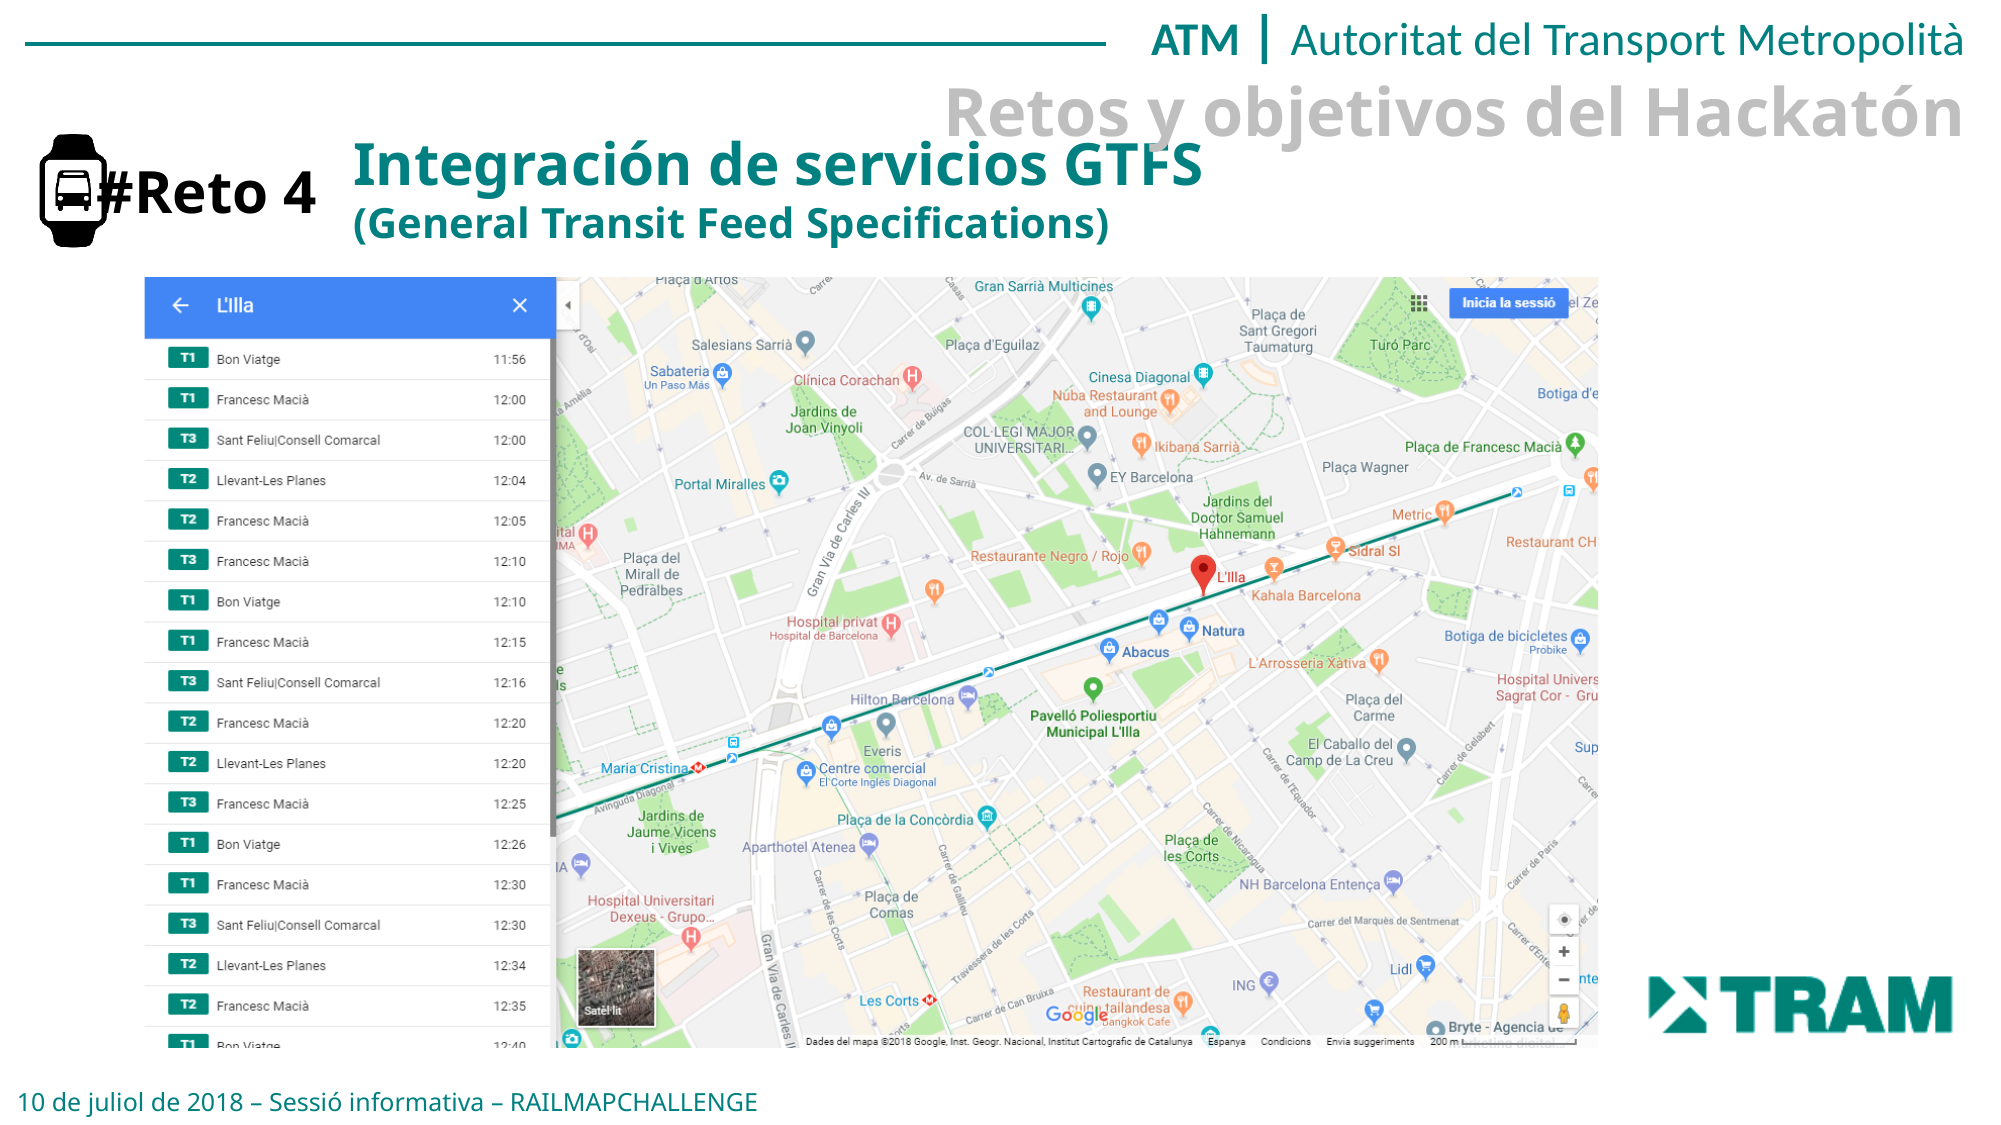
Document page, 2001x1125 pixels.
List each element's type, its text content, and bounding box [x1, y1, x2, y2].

picture [1619, 962, 1981, 1048]
text_box Retos y objetivos del Hackatón [194, 71, 1981, 149]
text_box #Reto 4 [108, 148, 332, 233]
text_box Integración de servicios GTFS (General Transit Feed Specifications) [338, 149, 1442, 255]
picture [144, 277, 1599, 1048]
picture [38, 133, 108, 249]
